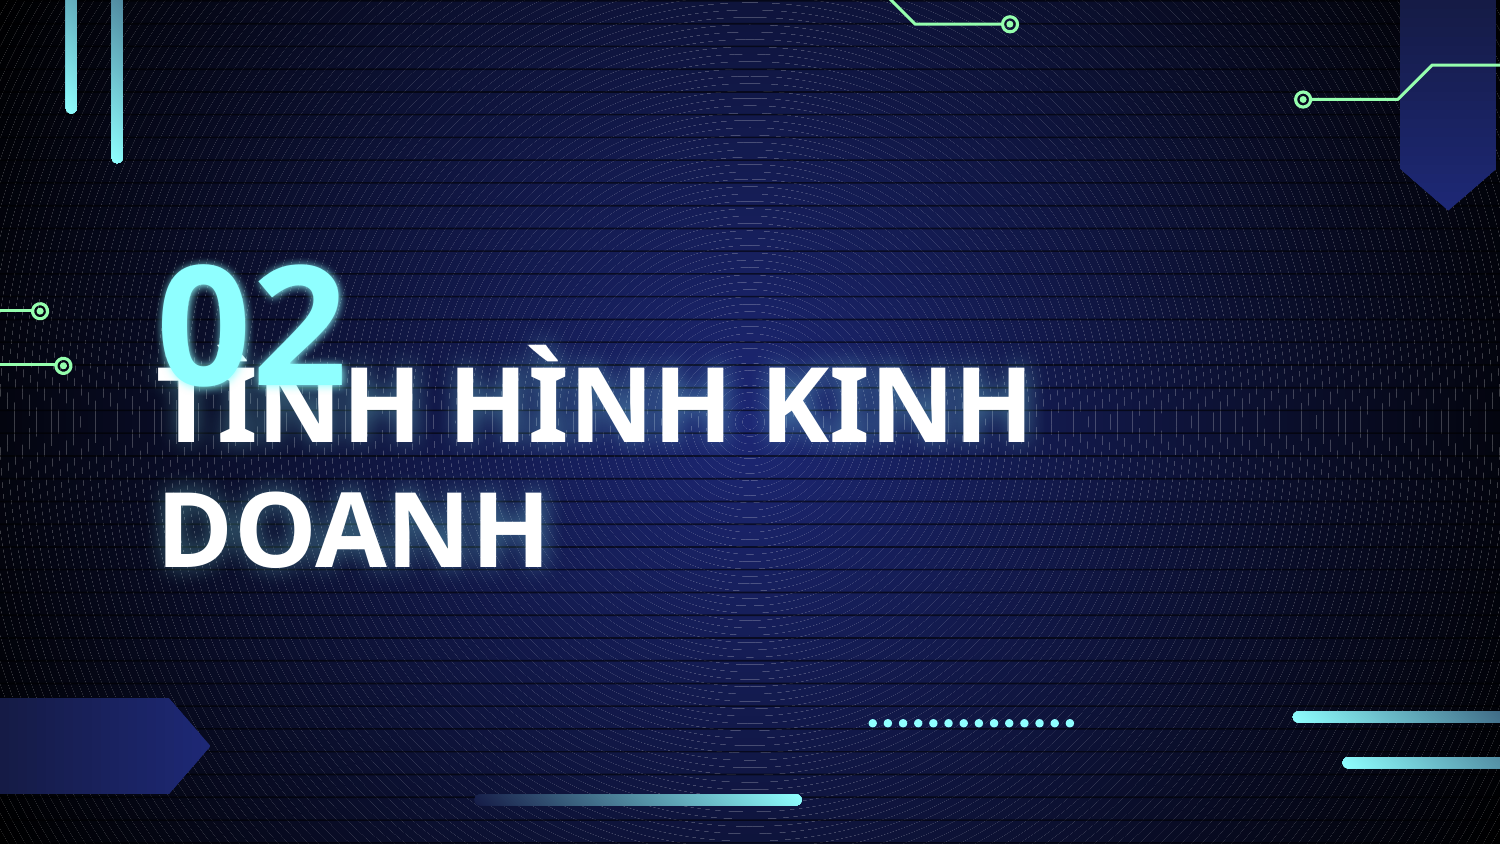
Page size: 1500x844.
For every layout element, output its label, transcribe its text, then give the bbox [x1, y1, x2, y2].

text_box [868, 718, 1075, 728]
title TÌNH HÌNH KINH DOANH [141, 394, 1383, 533]
title 02 [141, 243, 492, 395]
